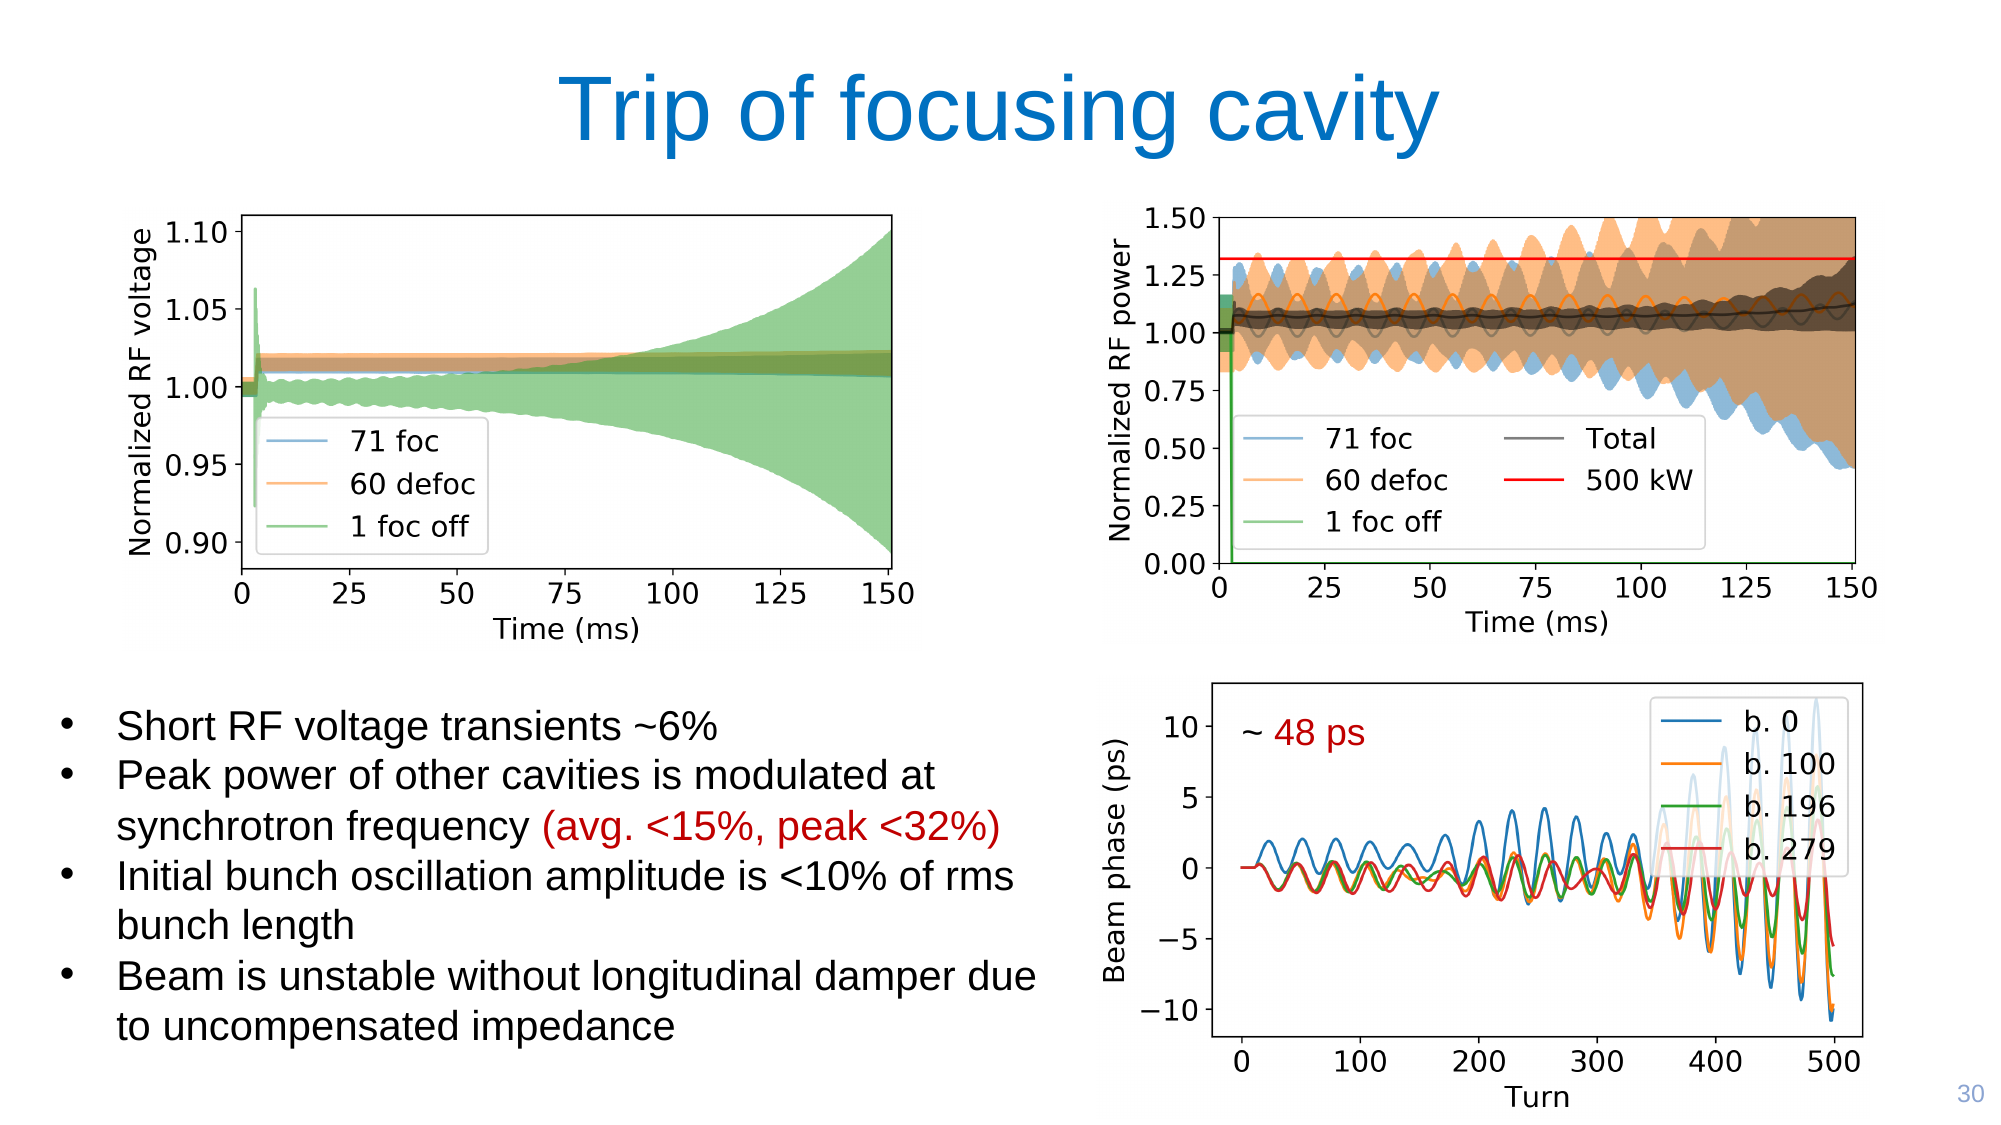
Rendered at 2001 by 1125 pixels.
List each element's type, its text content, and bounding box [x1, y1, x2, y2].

picture [1096, 675, 1870, 1119]
title Trip of focusing cavity [0, 2, 2000, 220]
picture [1102, 200, 1885, 644]
picture [122, 207, 922, 651]
text_box Short RF voltage transients ~6% Peak power of other cavities is modulated at synchrotron frequency (avg. <15%, peak <32%) Initial bunch oscillation amplitude is <10% of rms bunch length Beam is unstable without longitudinal damper due to uncompensated impedance [45, 690, 1085, 1056]
slide_number 30 [1550, 1062, 2000, 1122]
